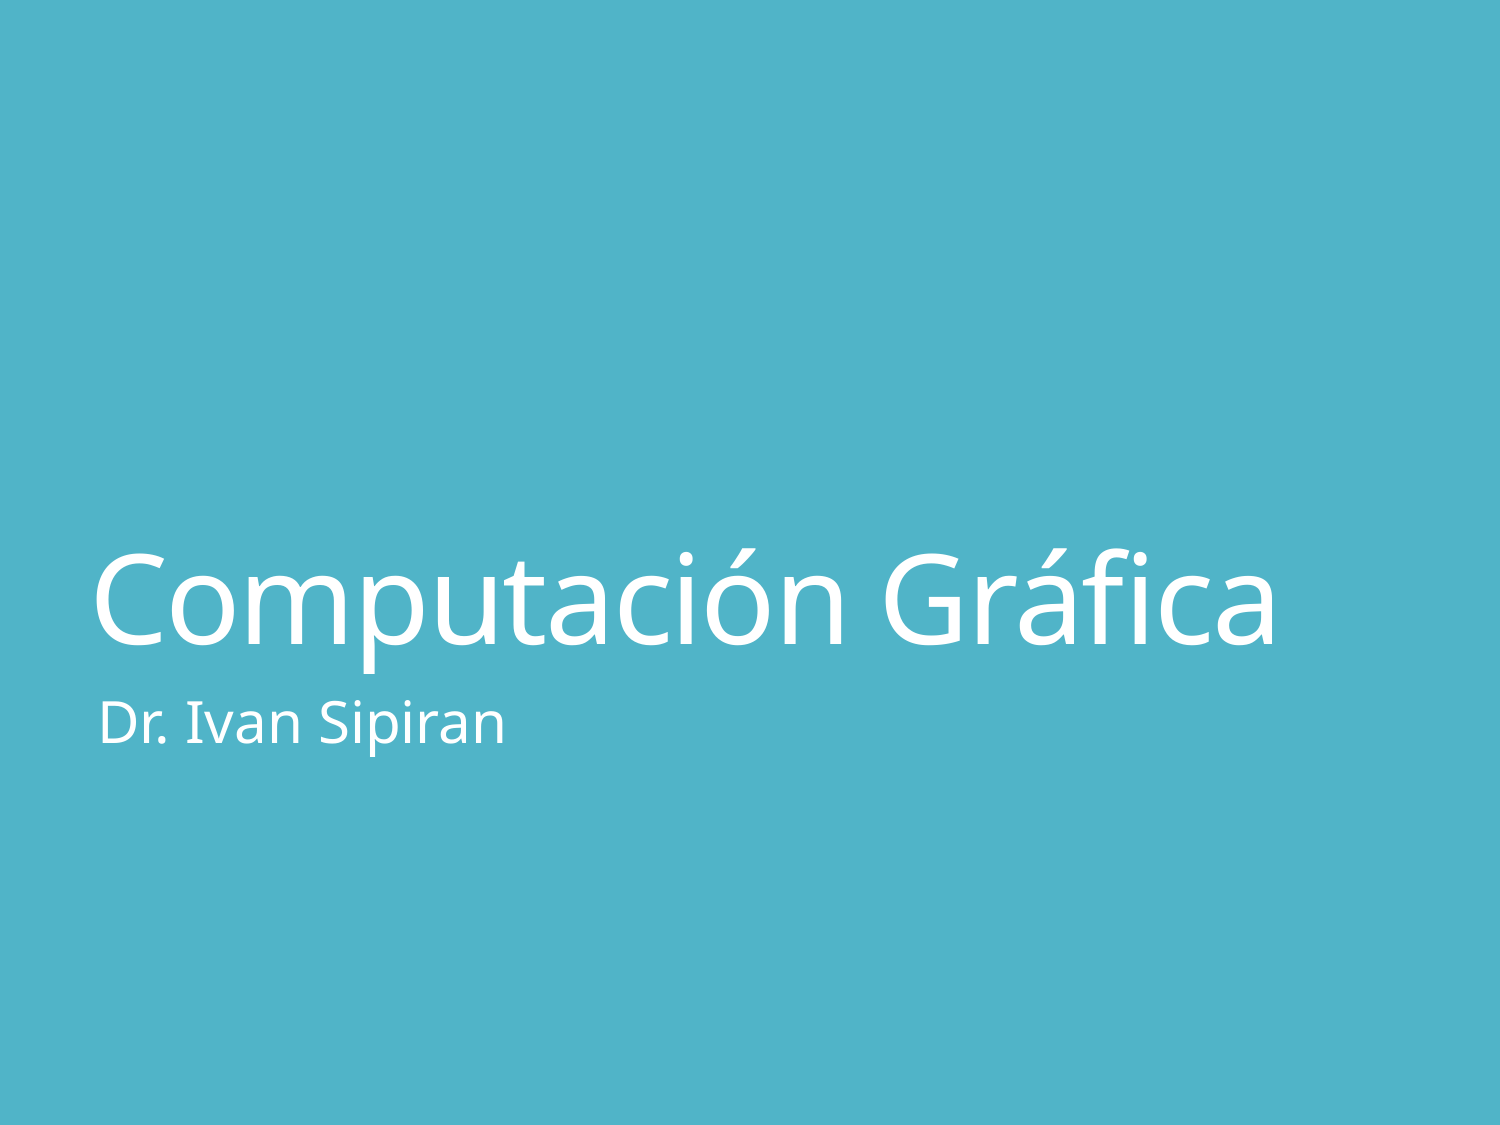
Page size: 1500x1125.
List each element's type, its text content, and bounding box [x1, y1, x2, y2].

title Computación Gráfica [74, 126, 1401, 677]
subtitle Dr. Ivan Sipiran [82, 688, 1218, 959]
